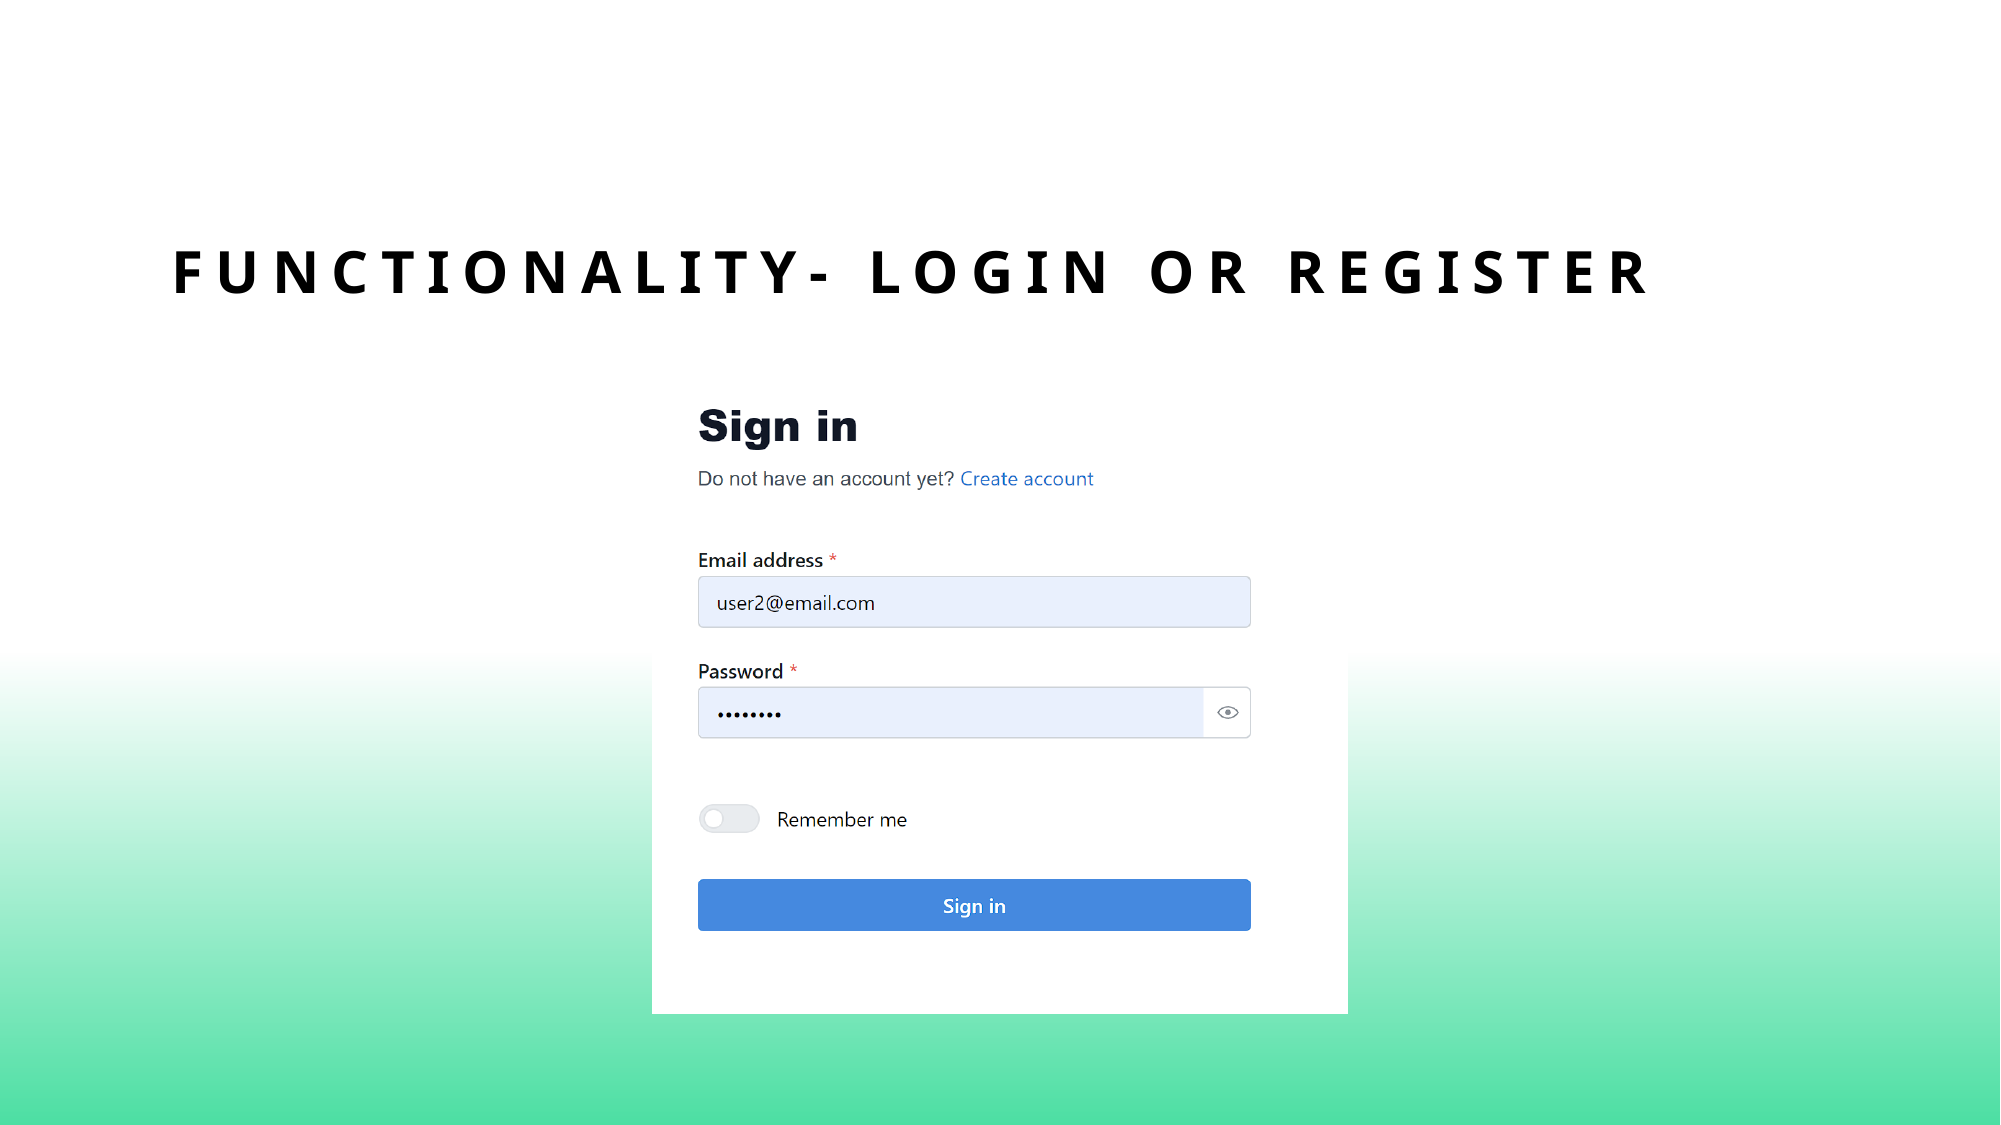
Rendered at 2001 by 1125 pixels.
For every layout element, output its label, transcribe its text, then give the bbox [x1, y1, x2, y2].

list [651, 374, 1348, 1014]
title Functionality- login or Register [156, 124, 1844, 313]
